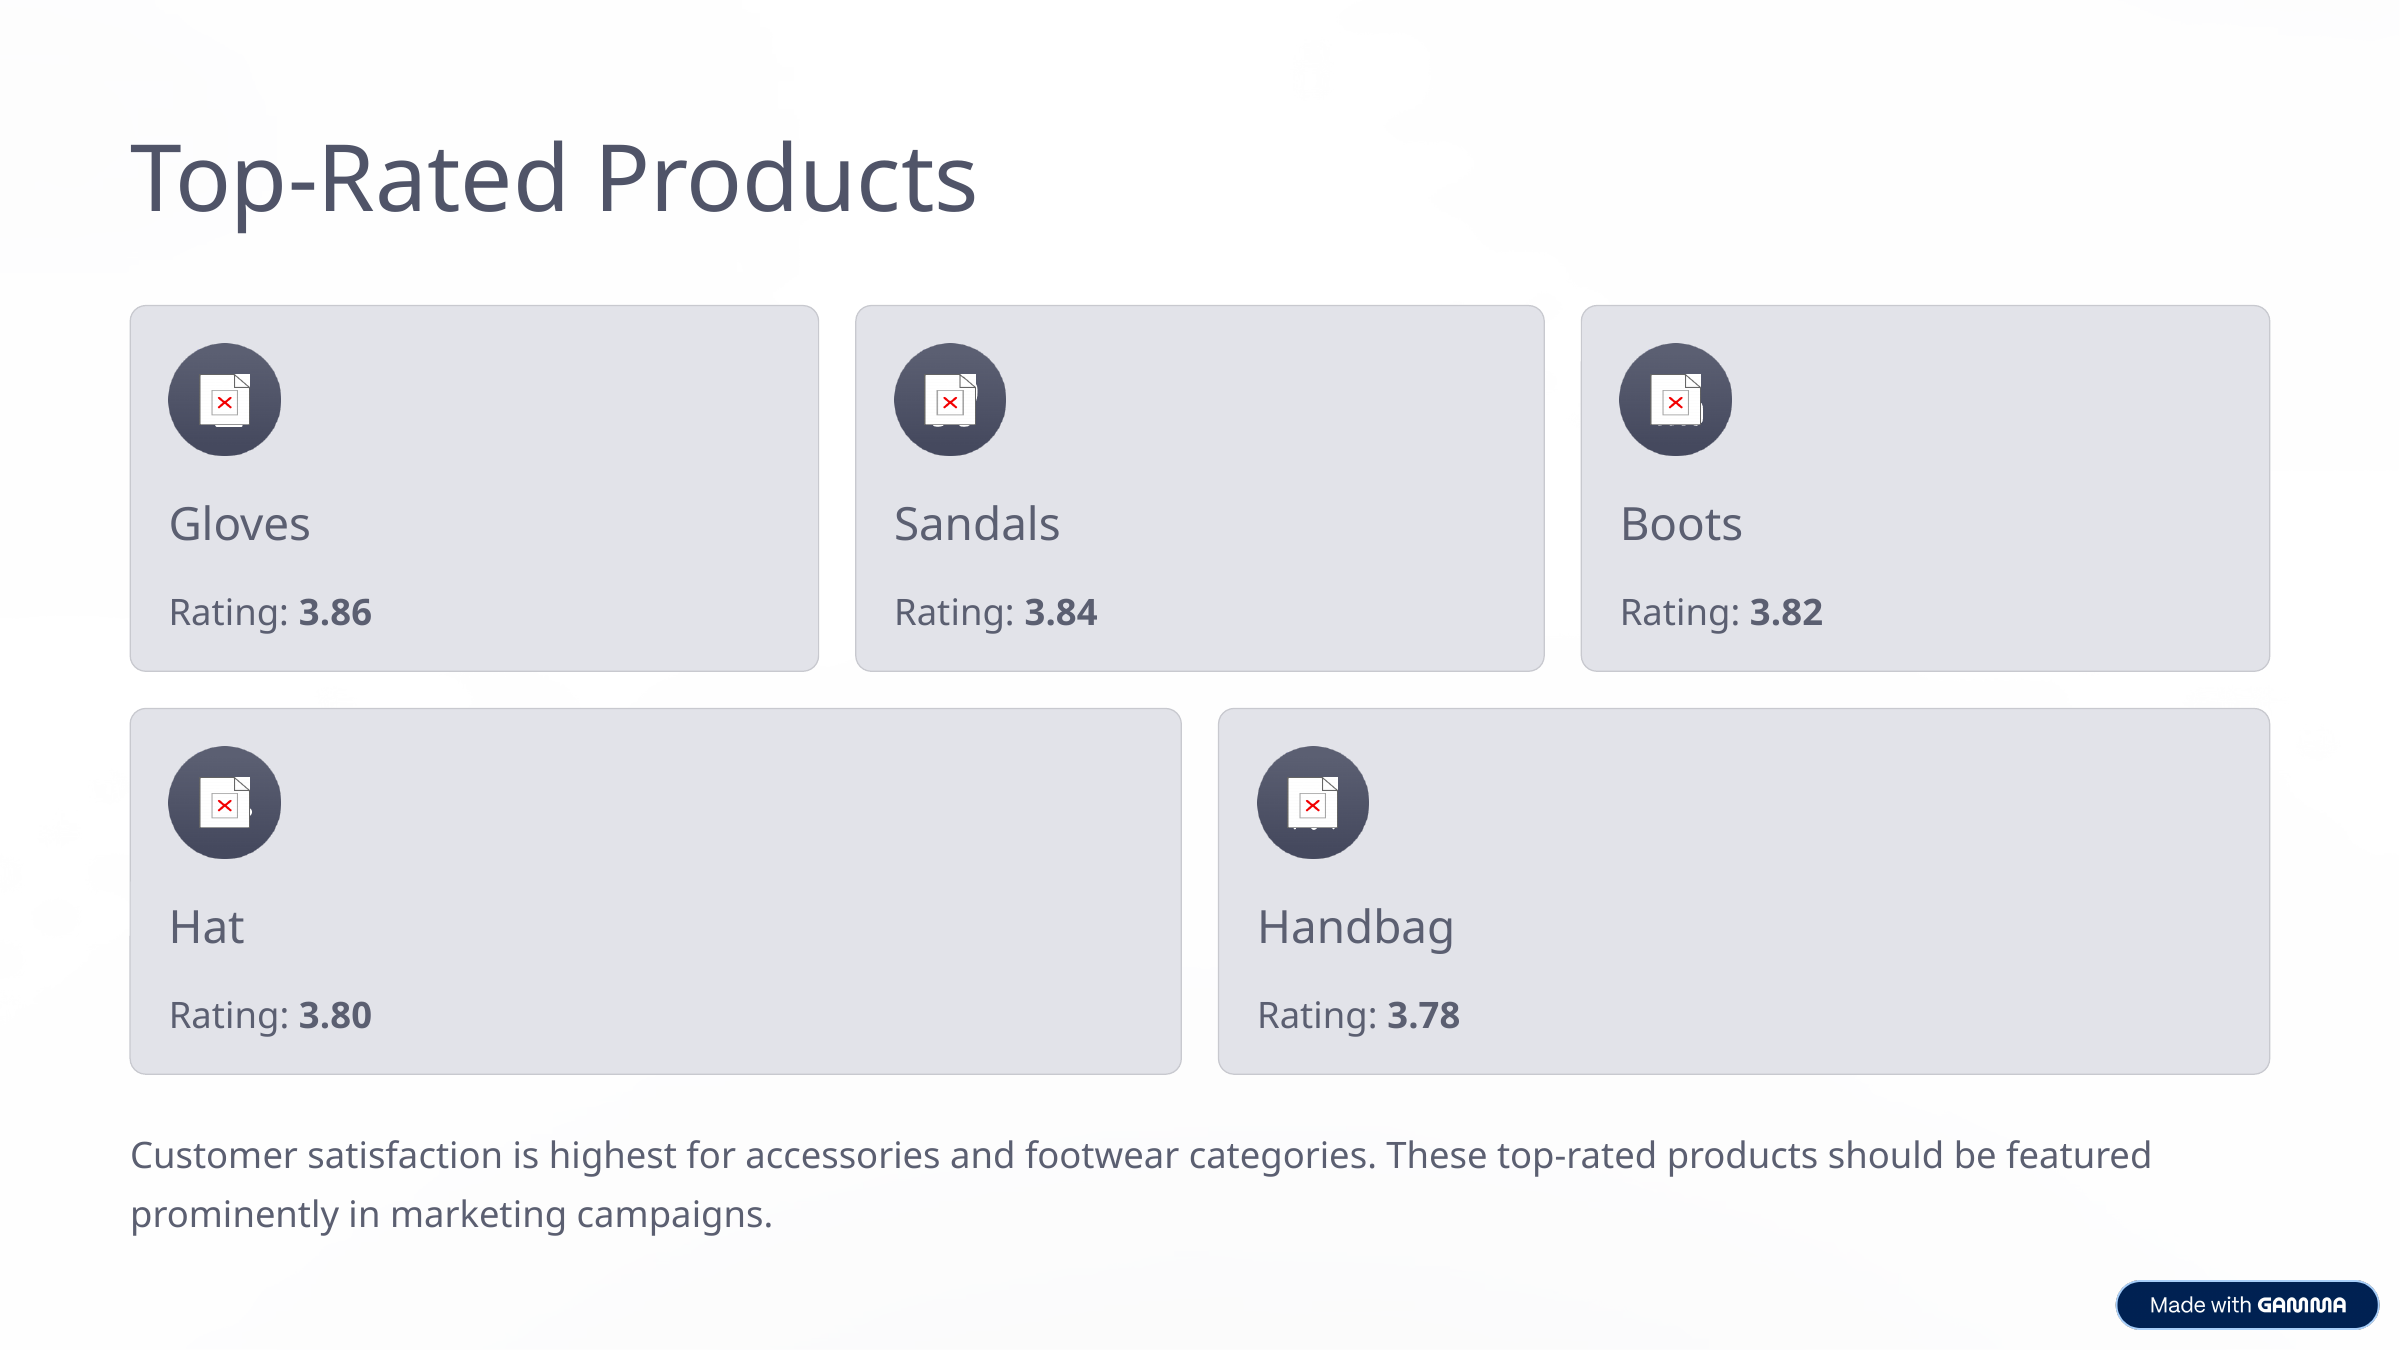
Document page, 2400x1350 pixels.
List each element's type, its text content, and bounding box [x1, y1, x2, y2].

text_box [130, 708, 1182, 1075]
text_box Boots [1619, 492, 2085, 551]
text_box Rating: 3.80 [168, 976, 1143, 1036]
text_box Sandals [894, 492, 1360, 551]
text_box Top-Rated Products [130, 114, 1061, 232]
picture [2106, 1271, 2389, 1339]
text_box [855, 305, 1545, 672]
text_box Rating: 3.78 [1257, 976, 2232, 1036]
picture [1619, 343, 1732, 456]
picture [1256, 746, 1369, 859]
picture [894, 343, 1006, 456]
text_box [130, 305, 819, 672]
text_box Rating: 3.84 [894, 573, 1506, 633]
text_box [1581, 305, 2270, 672]
text_box Customer satisfaction is highest for accessories and footwear categories. These top-rated products should be featured prominently in marketing campaigns. [130, 1116, 2270, 1236]
text_box Hat [168, 895, 634, 954]
picture [168, 746, 281, 859]
text_box Rating: 3.86 [168, 573, 781, 633]
text_box Gloves [168, 492, 634, 551]
text_box Handbag [1256, 895, 1723, 954]
text_box [1218, 708, 2270, 1075]
picture [168, 343, 281, 456]
text_box Rating: 3.82 [1619, 573, 2232, 633]
